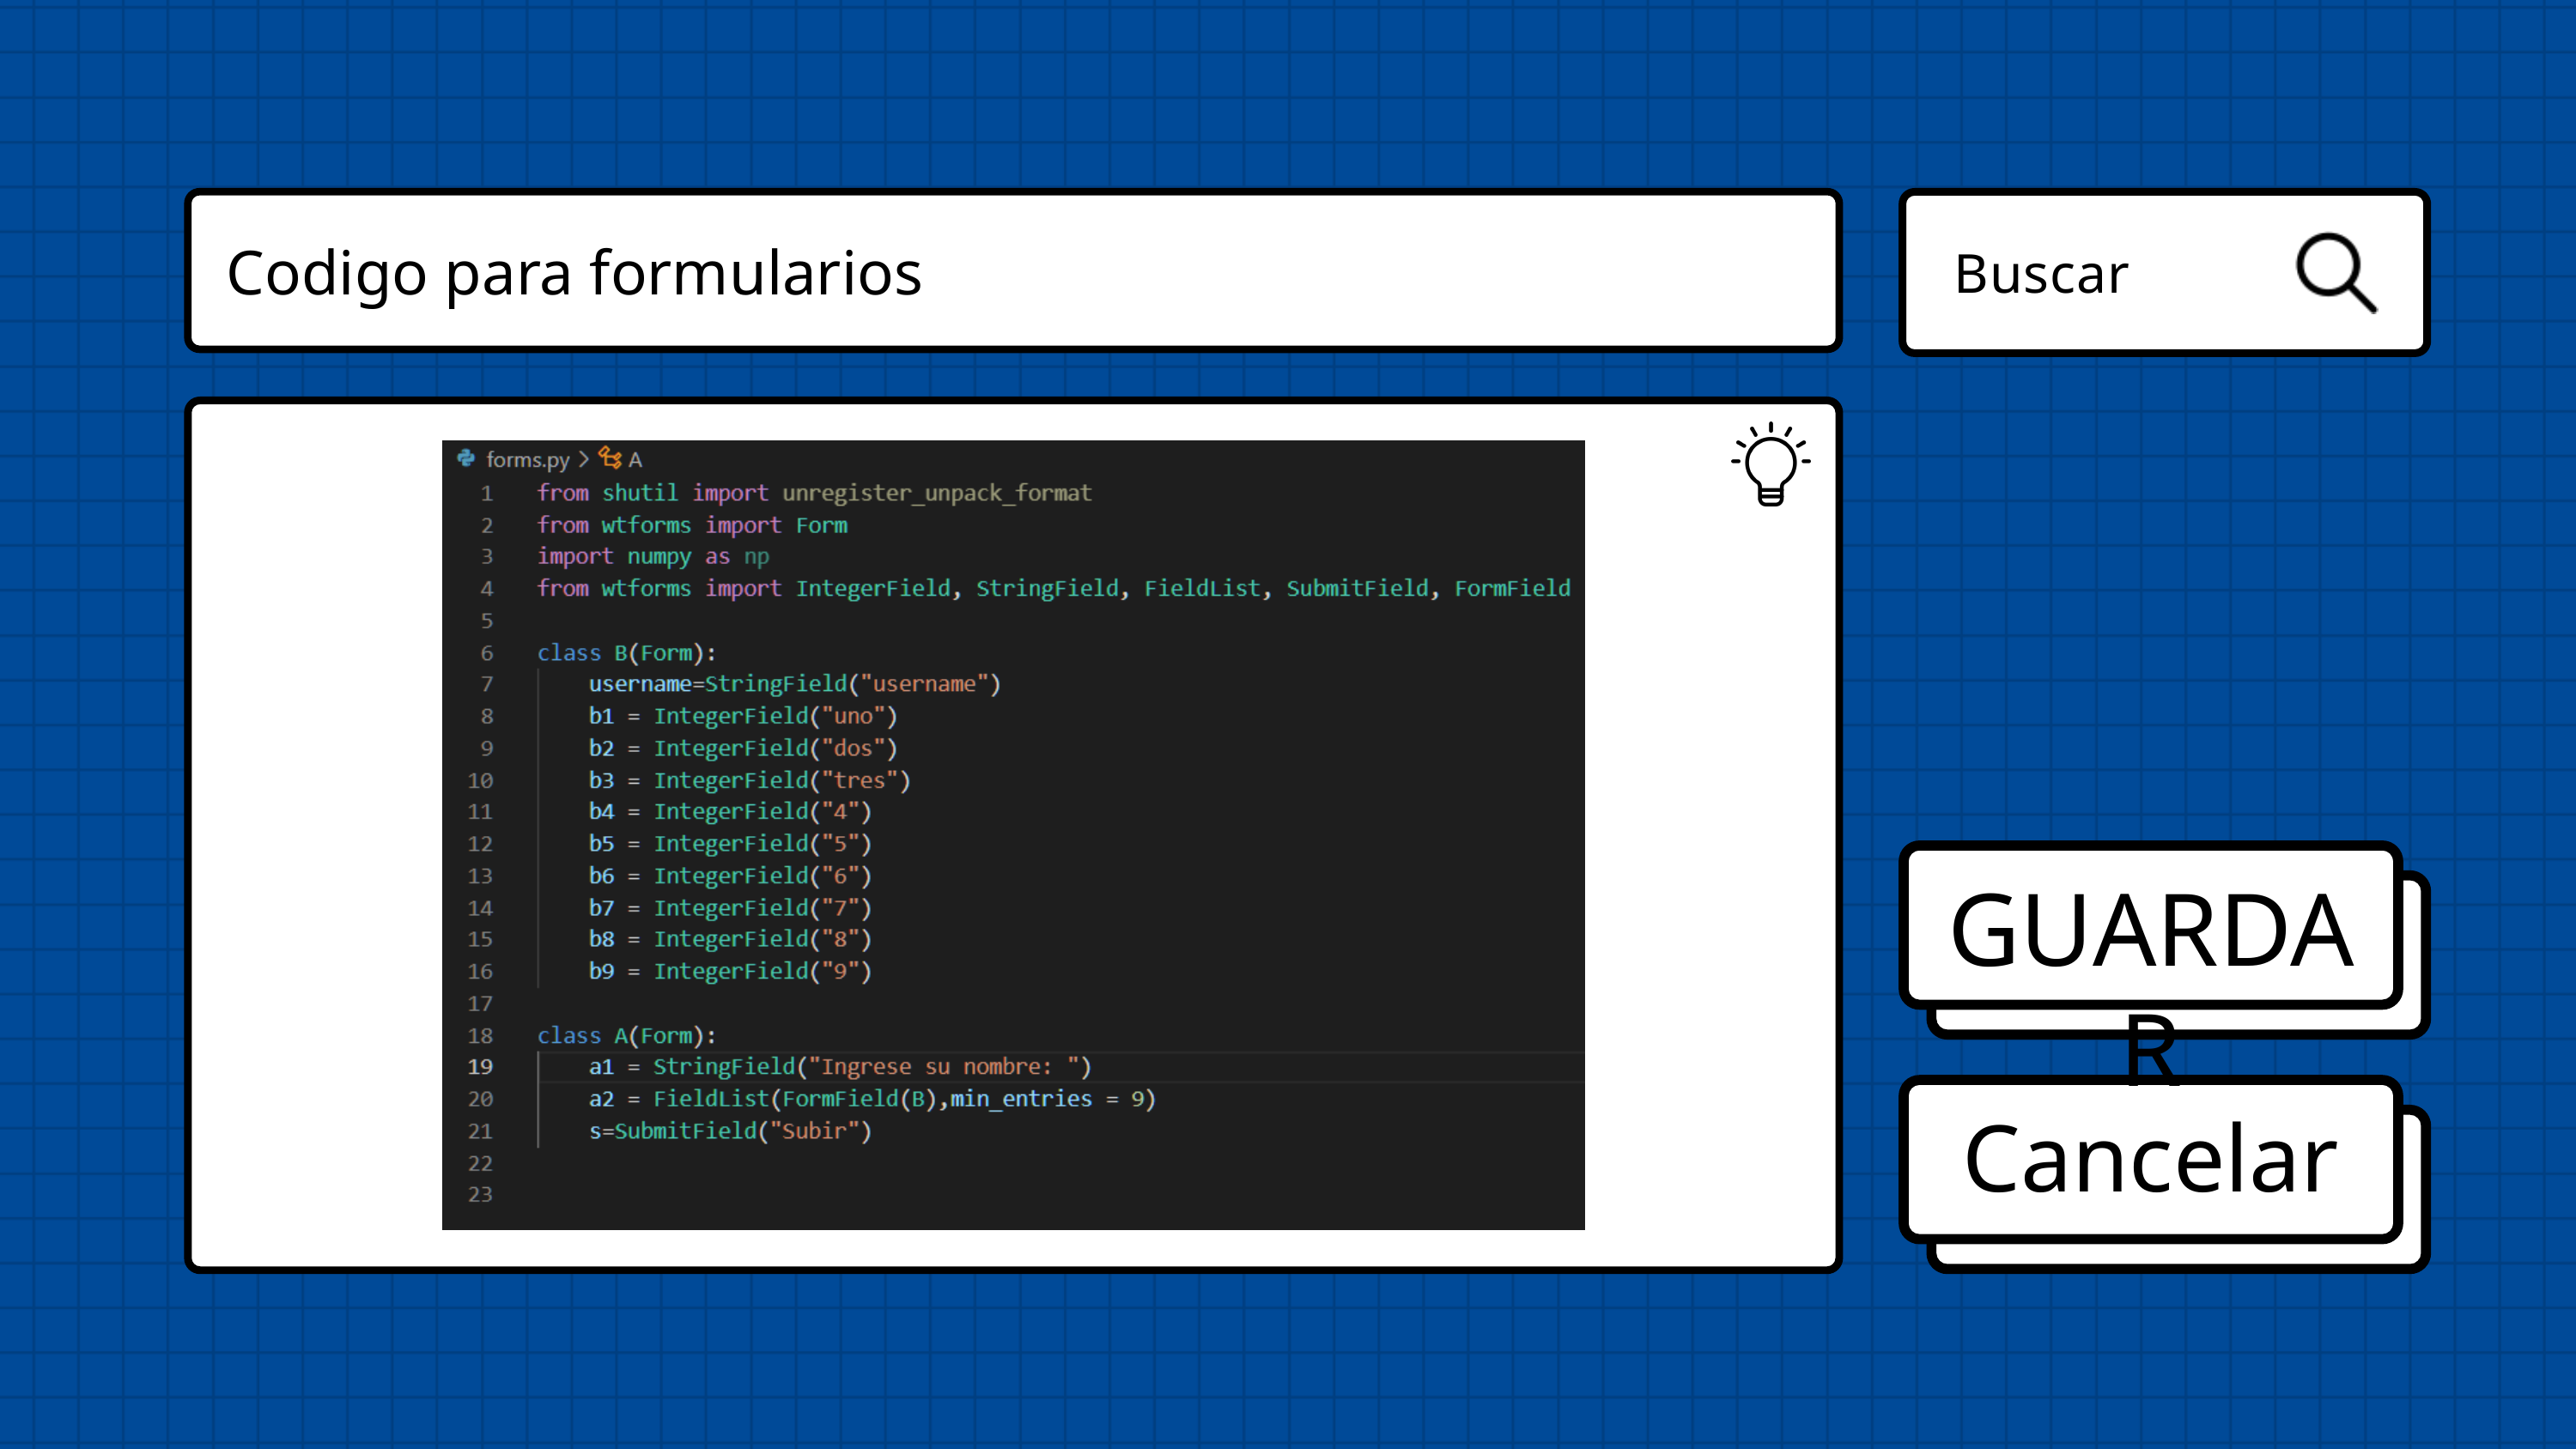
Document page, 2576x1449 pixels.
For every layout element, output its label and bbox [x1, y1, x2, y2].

text_box [1898, 1074, 2432, 1275]
text_box [1898, 840, 2432, 1040]
picture [0, 0, 2576, 1449]
text_box [184, 187, 1844, 354]
text_box [184, 396, 1844, 1275]
text_box [1898, 187, 2432, 358]
